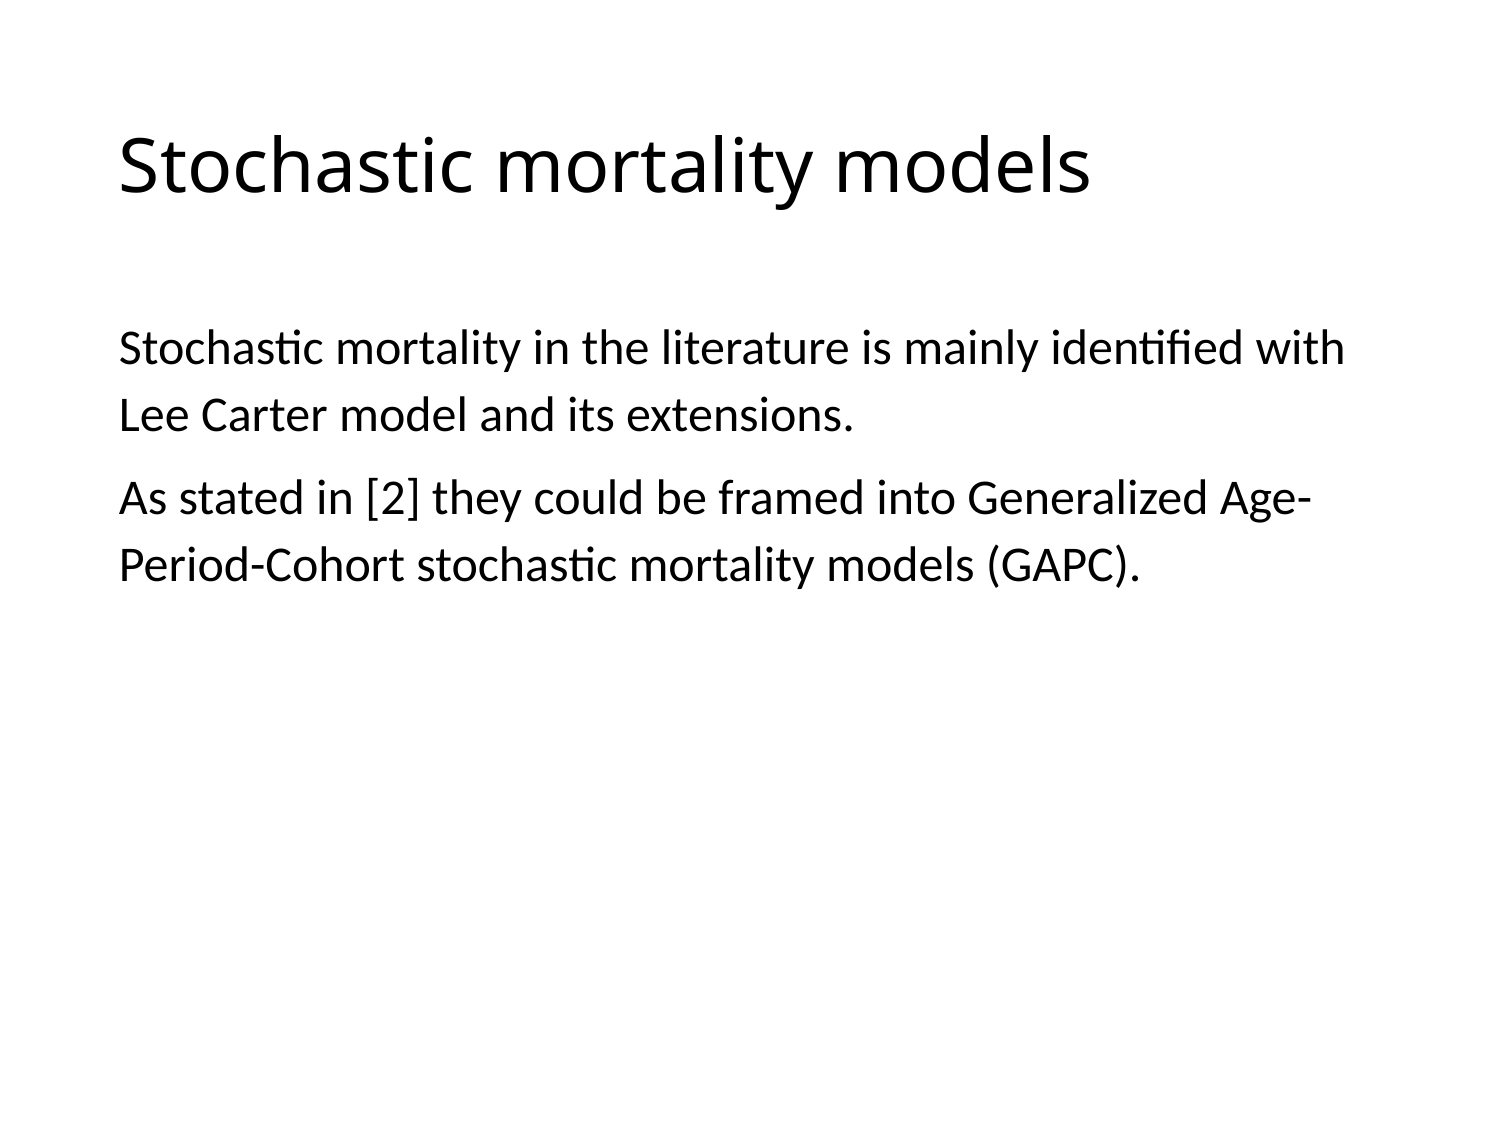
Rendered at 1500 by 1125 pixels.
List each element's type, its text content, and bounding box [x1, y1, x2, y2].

list Stochastic mortality in the literature is mainly identified with Lee Carter model and its extensions. As stated in [2] they could be framed into Generalized Age-Period-Cohort stochastic mortality models (GAPC). [103, 299, 1398, 1014]
title Stochastic mortality models [103, 60, 1398, 278]
